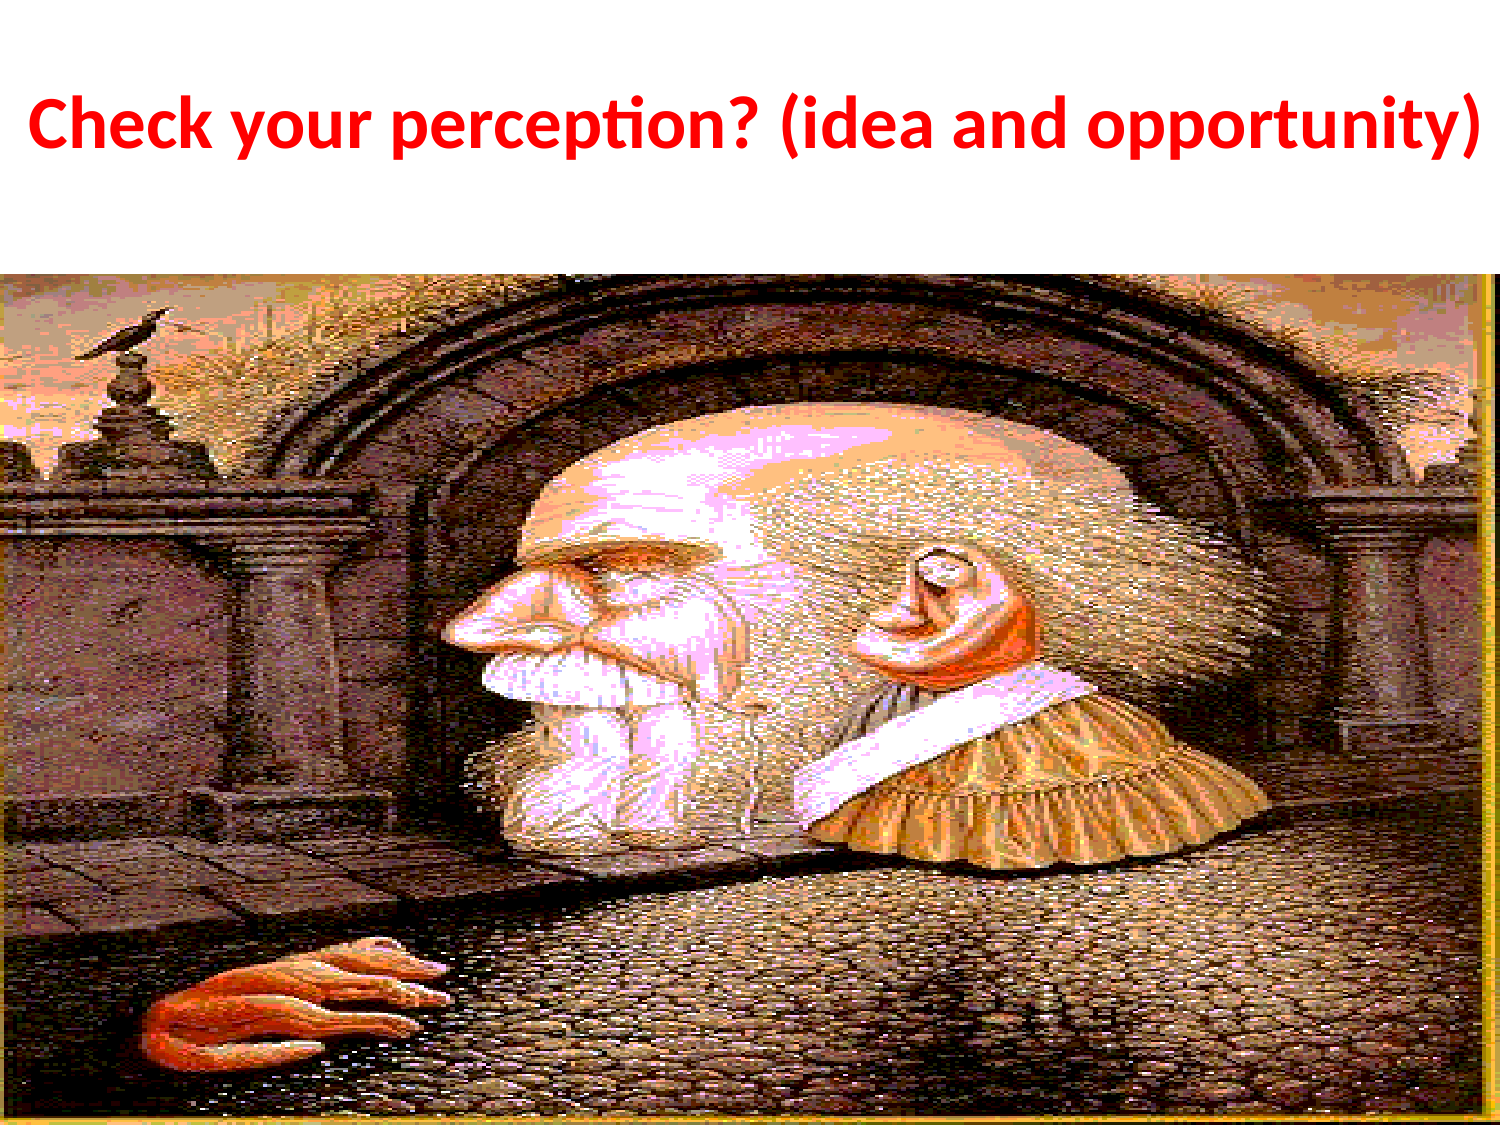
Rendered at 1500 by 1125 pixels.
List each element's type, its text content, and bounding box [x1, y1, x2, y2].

picture [0, 274, 1500, 1125]
title Check your perception? (idea and opportunity) [0, 24, 1500, 213]
